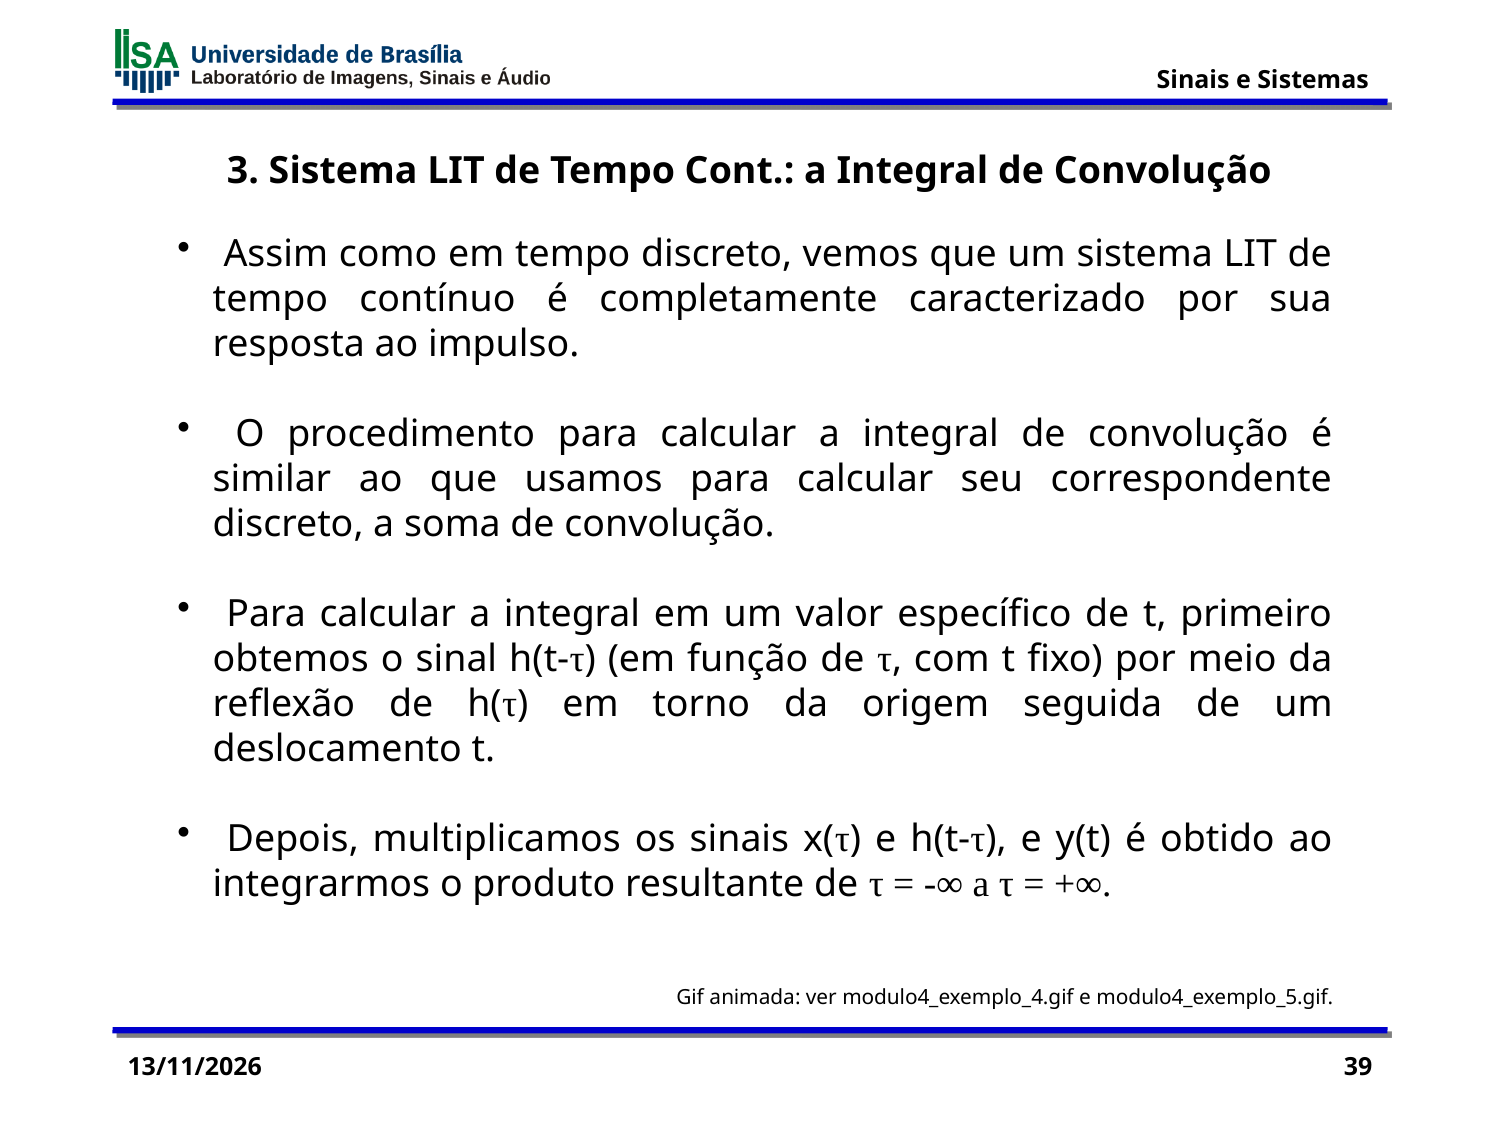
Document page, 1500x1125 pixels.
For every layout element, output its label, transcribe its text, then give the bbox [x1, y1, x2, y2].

slide_number 39 [1074, 1042, 1388, 1118]
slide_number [112, 1042, 426, 1118]
picture [115, 29, 550, 93]
text_box 3. Sistema LIT de Tempo Cont.: a Integral de Convolução [112, 138, 1388, 198]
text_box Assim como em tempo discreto, vemos que um sistema LIT de tempo contínuo é completamente caracterizado por sua resposta ao impulso. O procedimento para calcular a integral de convolução é similar ao que usamos para calcular seu correspondente discreto, a soma de convolução. Para calcular a integral em um valor específico de t, primeiro obtemos o sinal h(t-τ) (em função de τ, com t fixo) por meio da reflexão de h(τ) em torno da origem seguida de um deslocamento t. Depois, multiplicamos os sinais x(τ) e h(t-τ), e y(t) é obtido ao integrarmos o produto resultante de τ = -∞ a τ = +∞. Gif animada: ver modulo4_exemplo_4.gif e modulo4_exemplo_5.gif. [162, 221, 1348, 1016]
